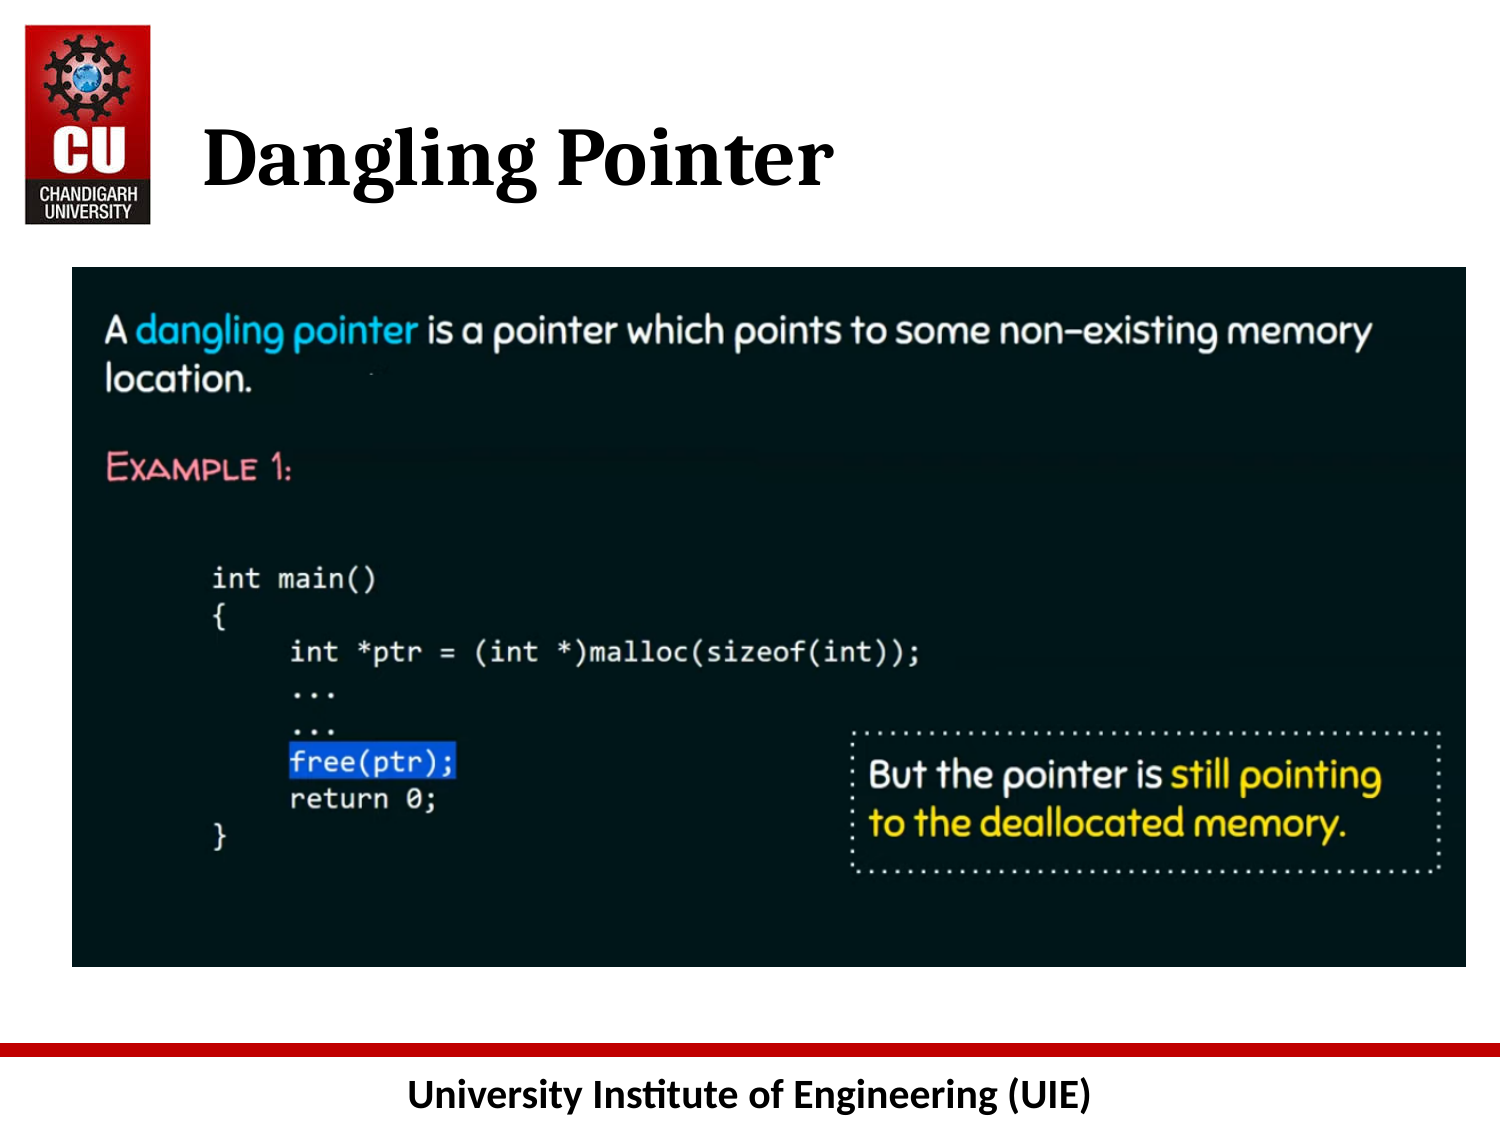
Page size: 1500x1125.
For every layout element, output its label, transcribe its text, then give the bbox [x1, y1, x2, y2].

slide_number [1059, 1042, 1397, 1103]
picture [72, 267, 1466, 968]
title Dangling Pointer [187, 105, 1482, 211]
picture [24, 24, 151, 225]
